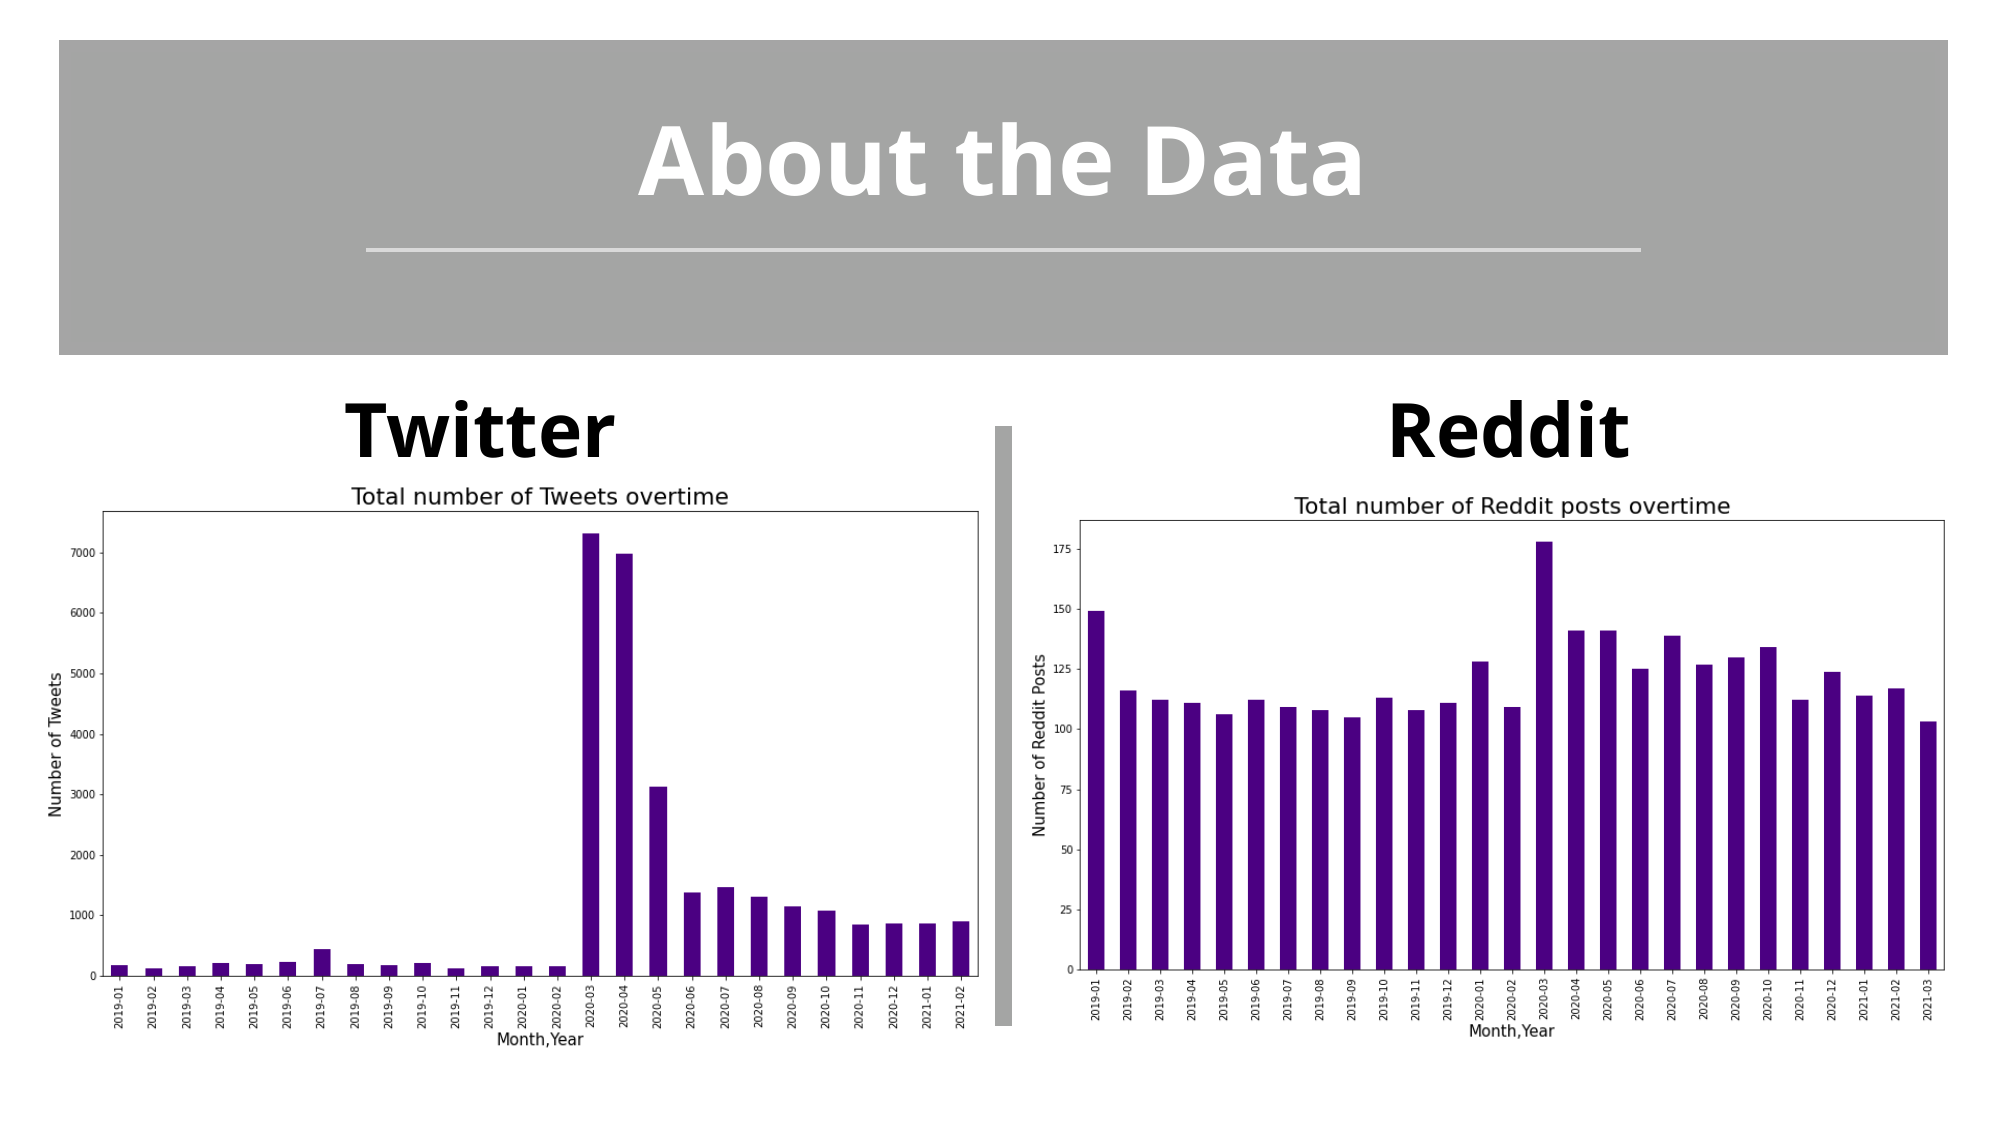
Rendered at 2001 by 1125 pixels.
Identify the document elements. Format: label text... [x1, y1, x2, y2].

picture [42, 480, 985, 1056]
text_box [64, 45, 1942, 350]
text_box Twitter [310, 380, 651, 480]
picture [1026, 490, 1951, 1047]
text_box Reddit [1338, 380, 1679, 482]
title About the Data [89, 71, 1917, 224]
